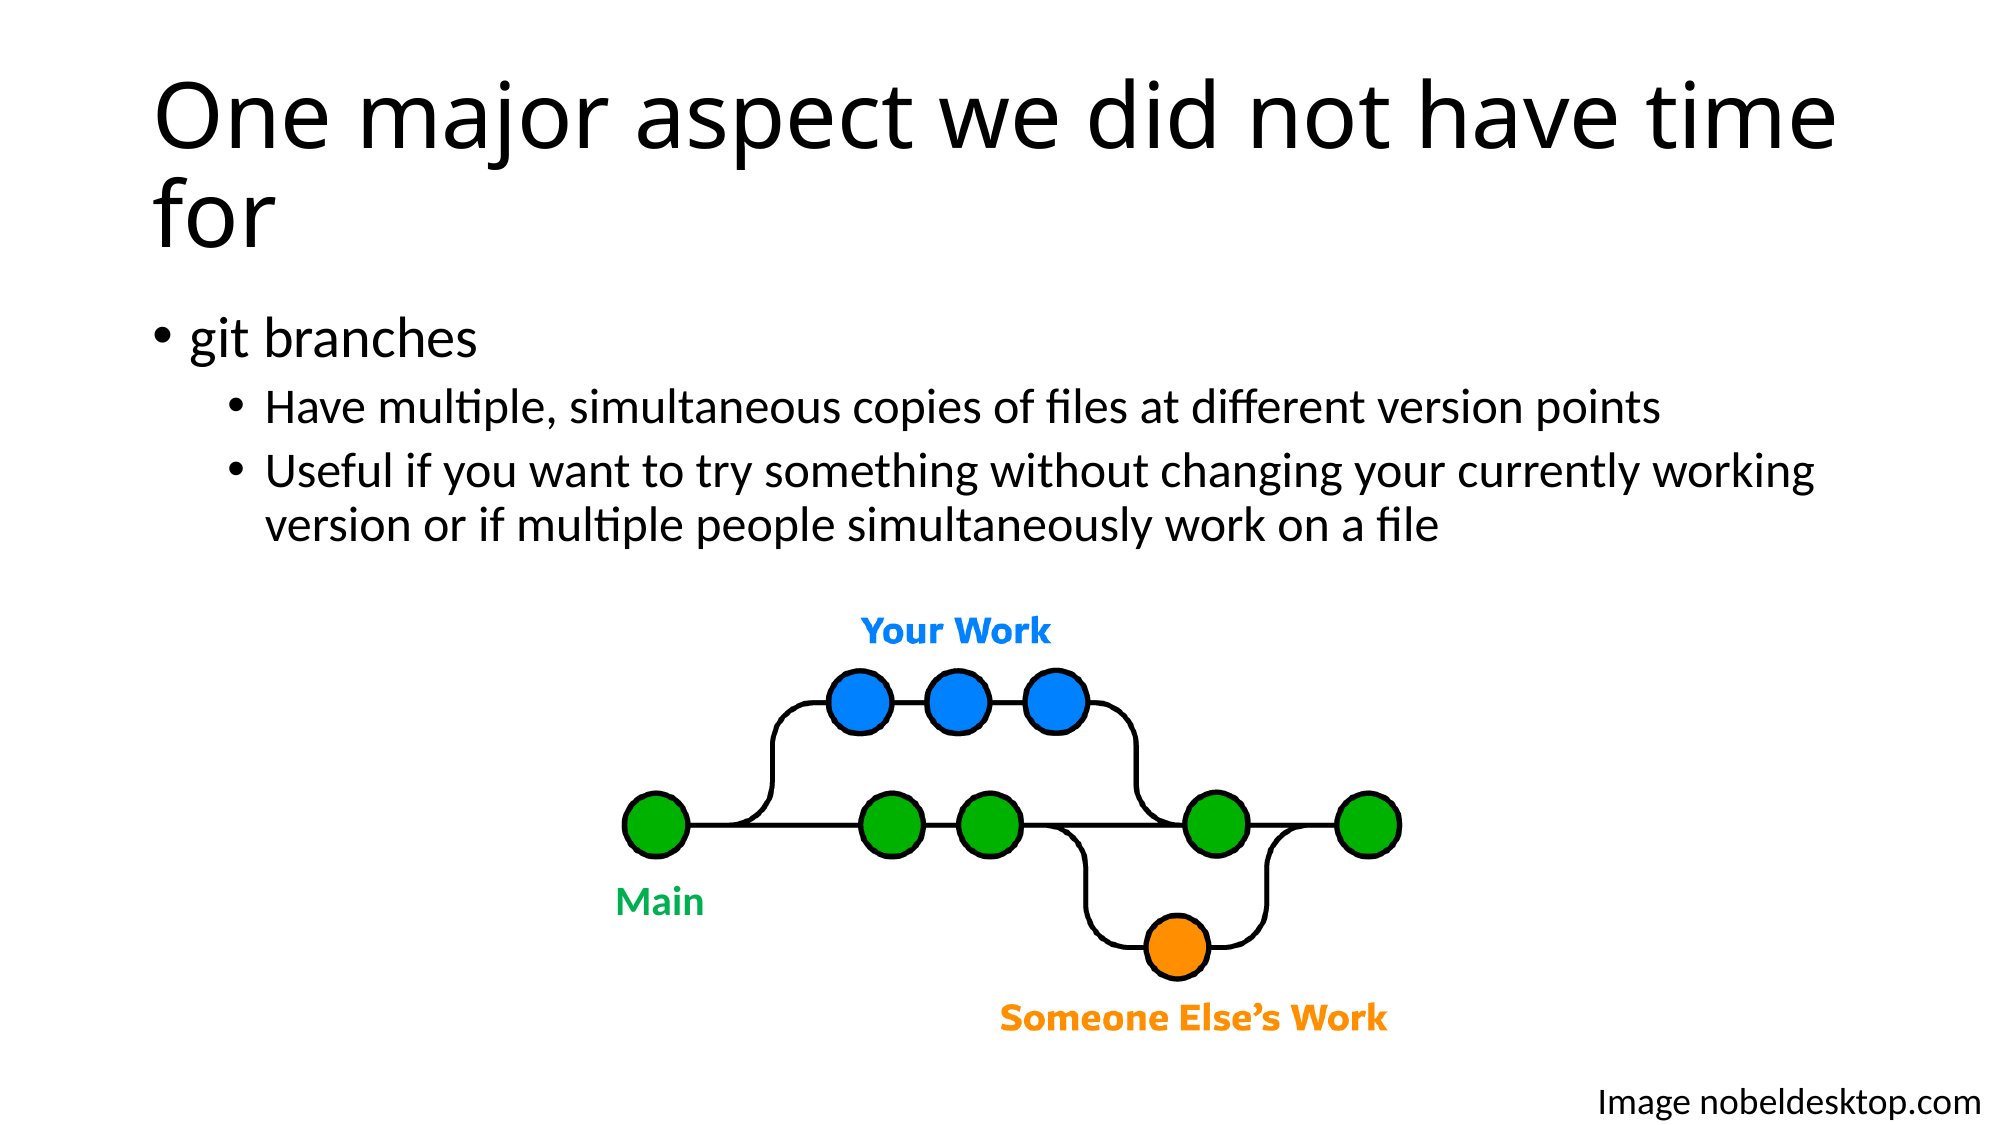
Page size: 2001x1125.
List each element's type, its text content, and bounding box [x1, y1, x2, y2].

title One major aspect we did not have time for [137, 59, 1863, 278]
picture [587, 612, 1413, 1036]
text_box Image nobeldesktop.com [1583, 1069, 1998, 1125]
list git branches Have multiple, simultaneous copies of files at different version points Useful if you want to try something without changing your currently working version or if multiple people simultaneously work on a file [137, 299, 1863, 1014]
